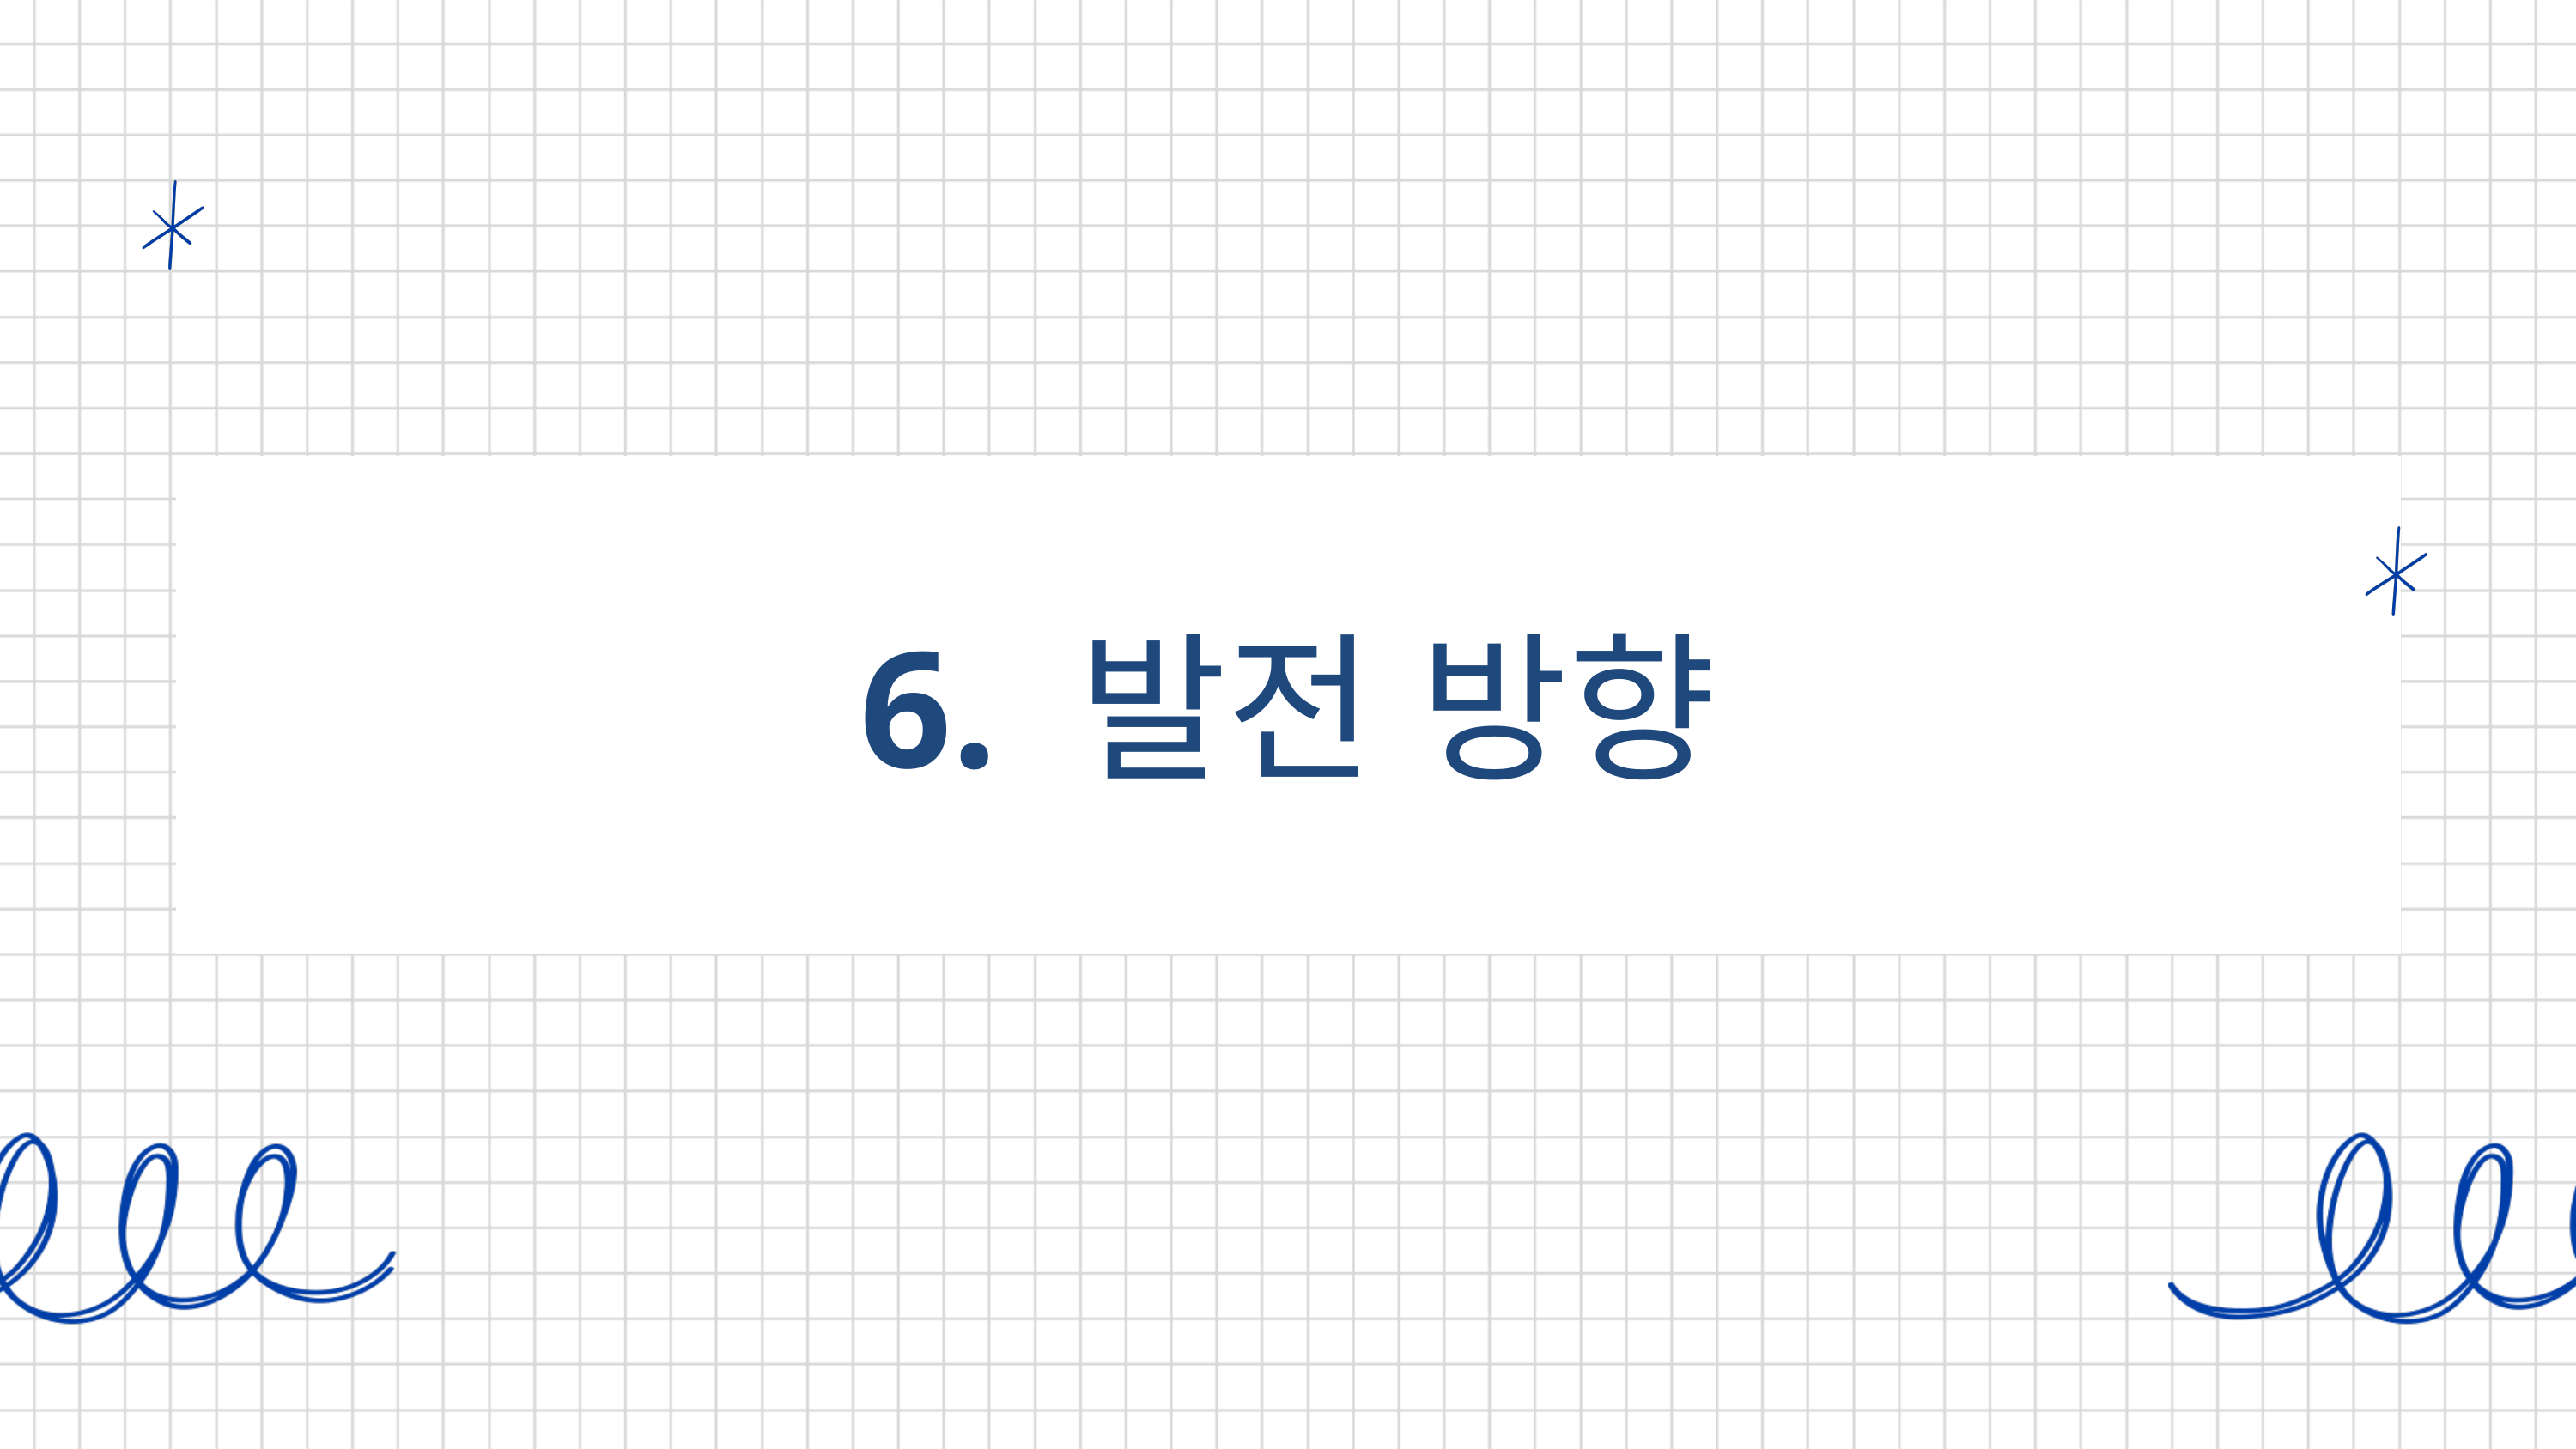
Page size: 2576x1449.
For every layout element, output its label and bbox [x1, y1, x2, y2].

text_box [2167, 1131, 2576, 1325]
text_box [2407, 526, 2428, 616]
text_box [0, 0, 2576, 1449]
text_box [175, 455, 2401, 955]
text_box [142, 180, 204, 270]
text_box [0, 1131, 398, 1325]
